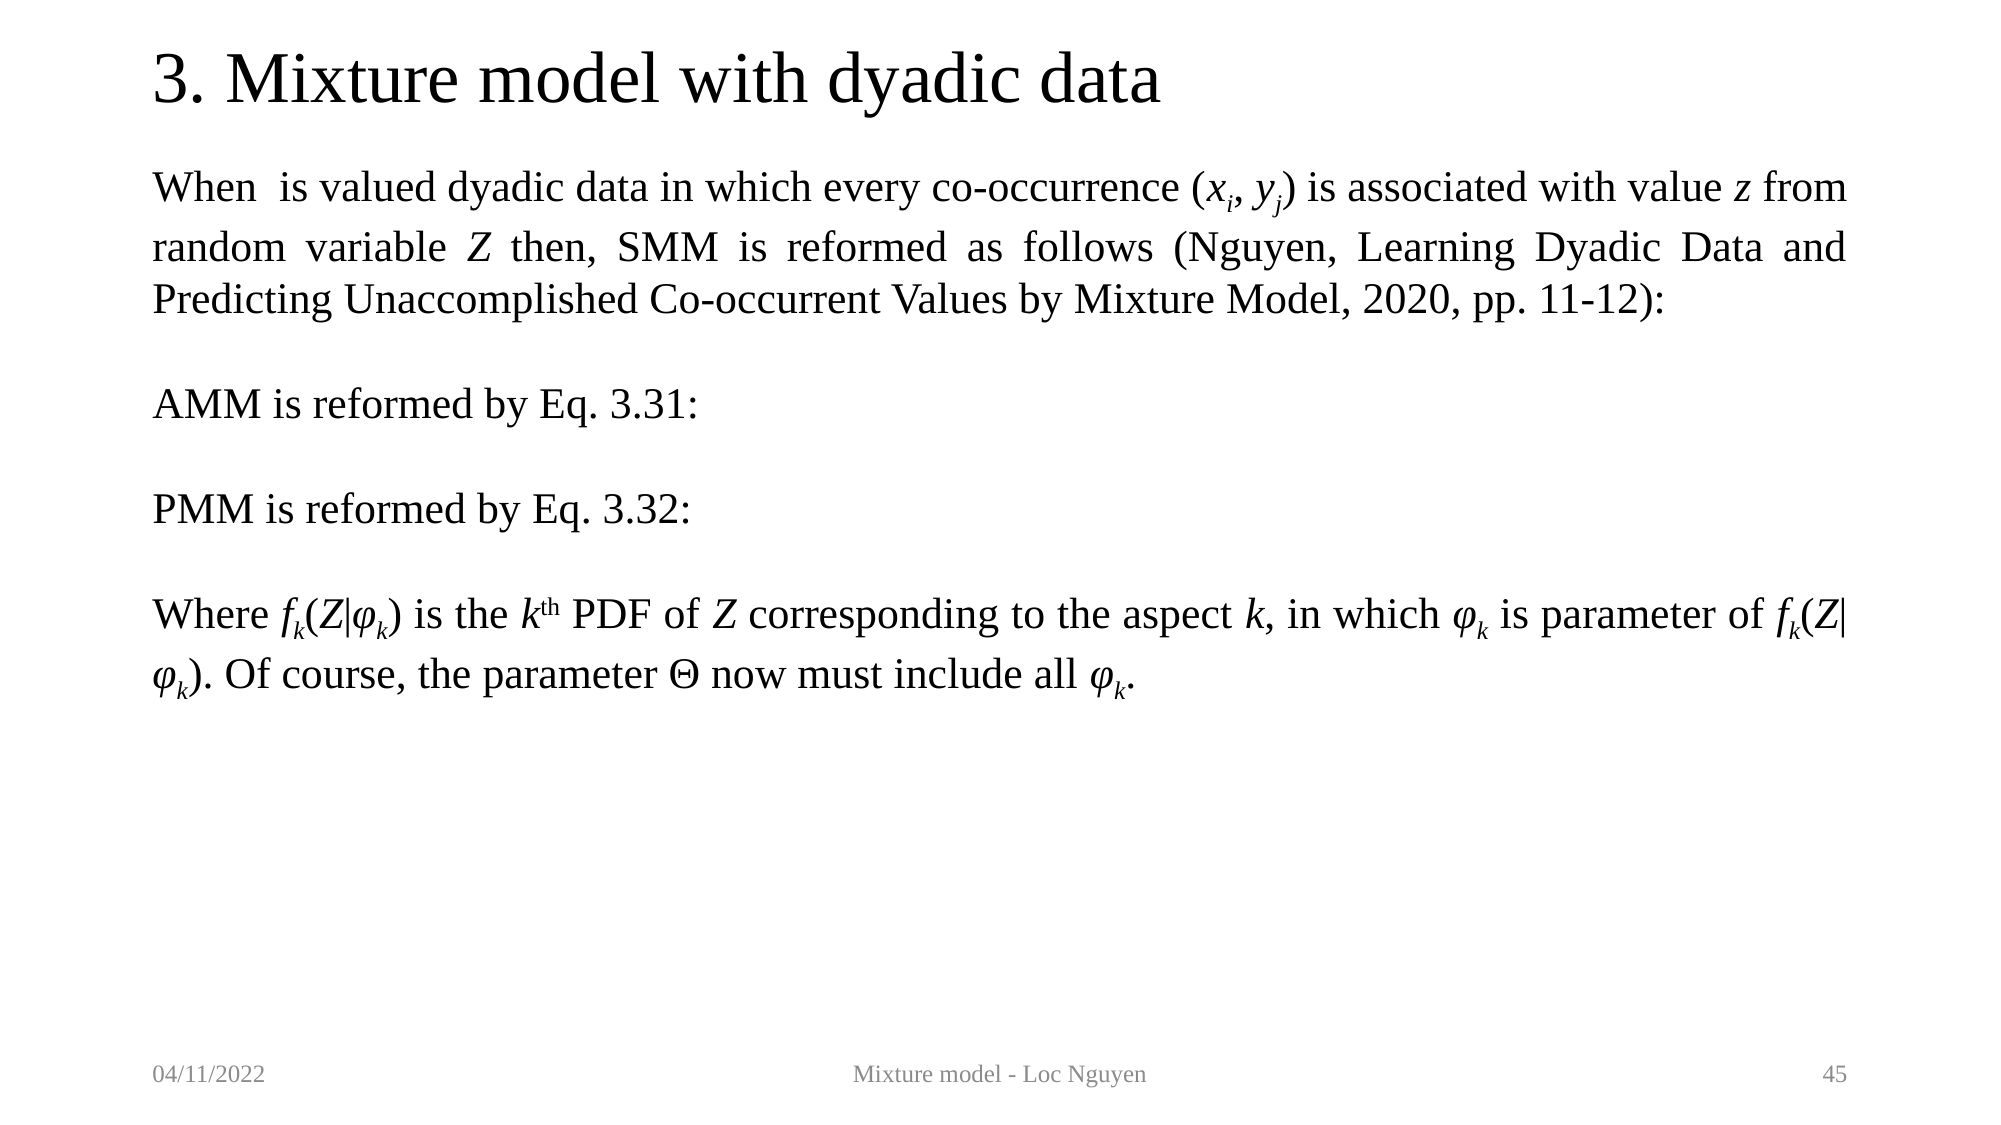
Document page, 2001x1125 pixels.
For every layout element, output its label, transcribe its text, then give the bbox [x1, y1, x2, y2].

slide_number 45 [1412, 1042, 1863, 1103]
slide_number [137, 1042, 588, 1103]
footer Mixture model - Loc Nguyen [662, 1042, 1338, 1103]
title 3. Mixture model with dyadic data [137, 19, 1863, 128]
